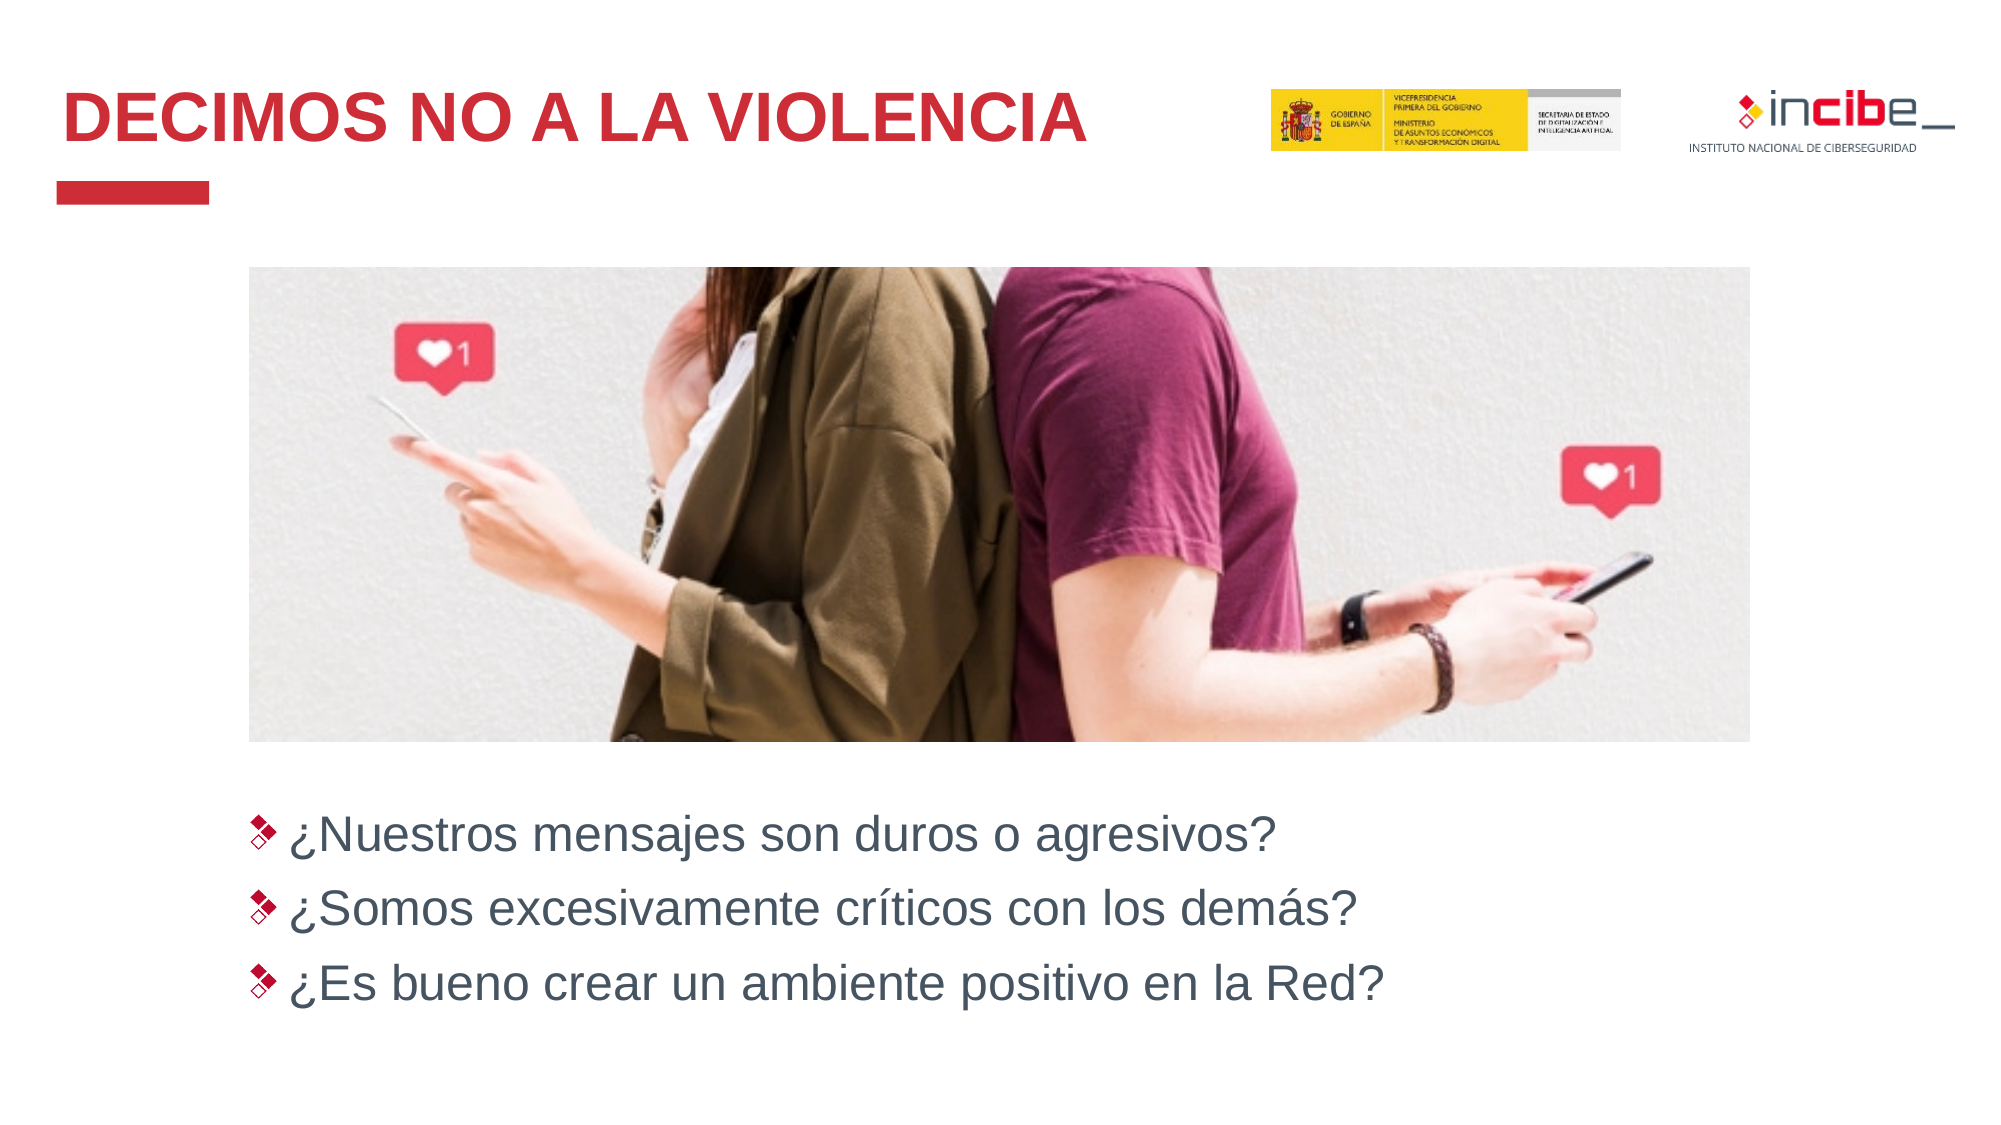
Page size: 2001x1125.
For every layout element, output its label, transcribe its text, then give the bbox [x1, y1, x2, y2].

picture [250, 889, 277, 925]
text_box ¿Nuestros mensajes son duros o agresivos? ¿Somos excesivamente críticos con los demás? ¿Es bueno crear un ambiente positivo en la Red? [236, 800, 1764, 1125]
picture [249, 267, 1750, 742]
picture [250, 963, 277, 999]
picture [250, 814, 277, 850]
picture [1690, 90, 1955, 152]
list DECIMOS NO A LA VIOLENCIA [56, 71, 1176, 158]
picture [1271, 89, 1621, 151]
